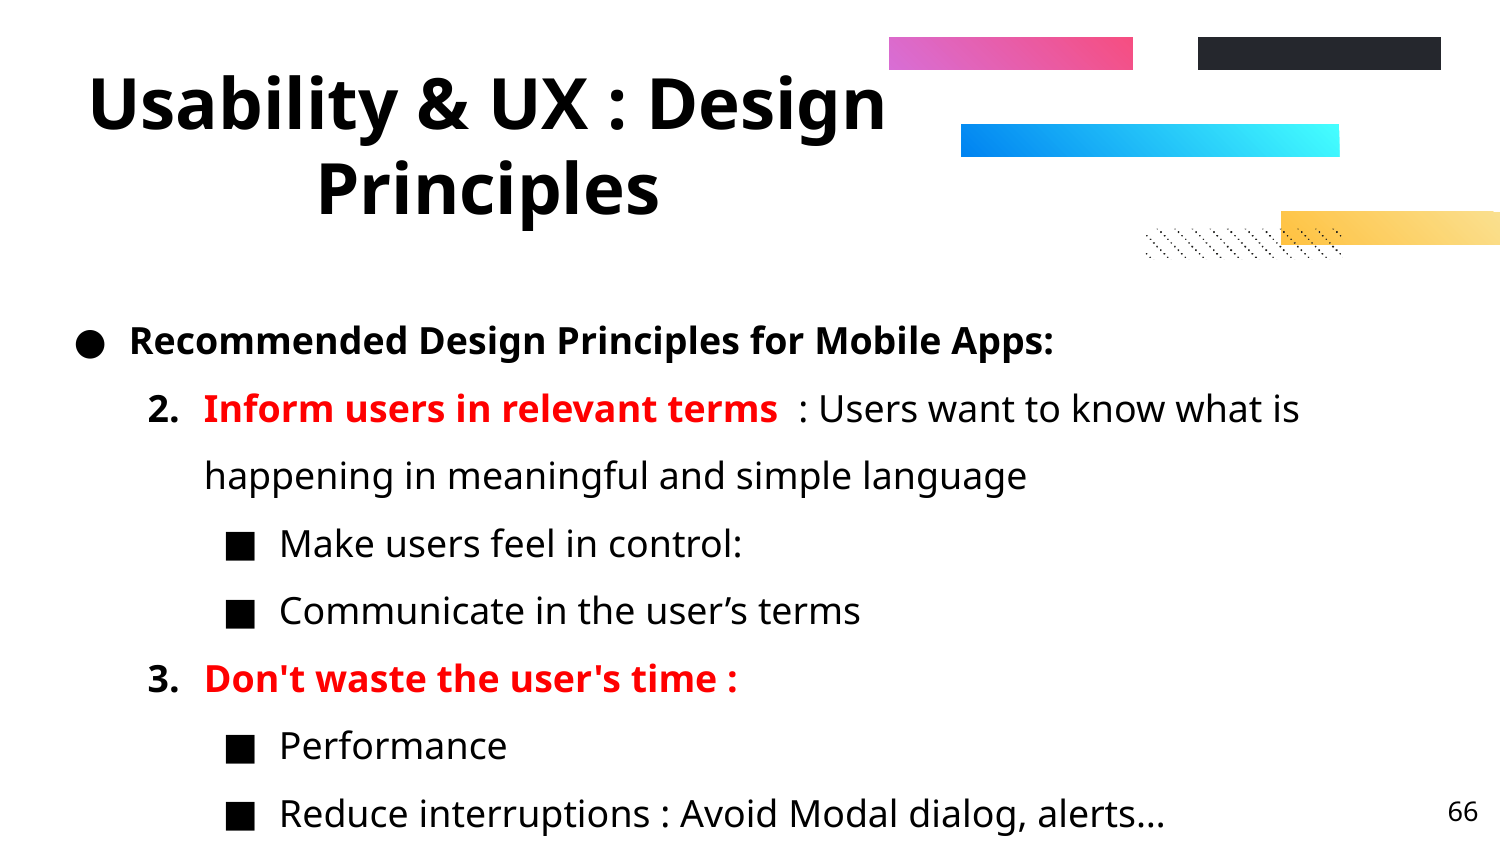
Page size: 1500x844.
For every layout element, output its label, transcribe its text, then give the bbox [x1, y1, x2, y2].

picture [1144, 228, 1343, 260]
title Usability & UX : Design Principles [17, 37, 959, 251]
subtitle Recommended Design Principles for Mobile Apps: Inform users in relevant terms : Users want to know what is happening in meaningful and simple language Make users feel in control: Communicate in the user’s terms Don't waste the user's time : Performance Reduce interruptions : Avoid Modal dialog, alerts… [38, 279, 1475, 776]
slide_number ‹#› [1403, 779, 1494, 844]
